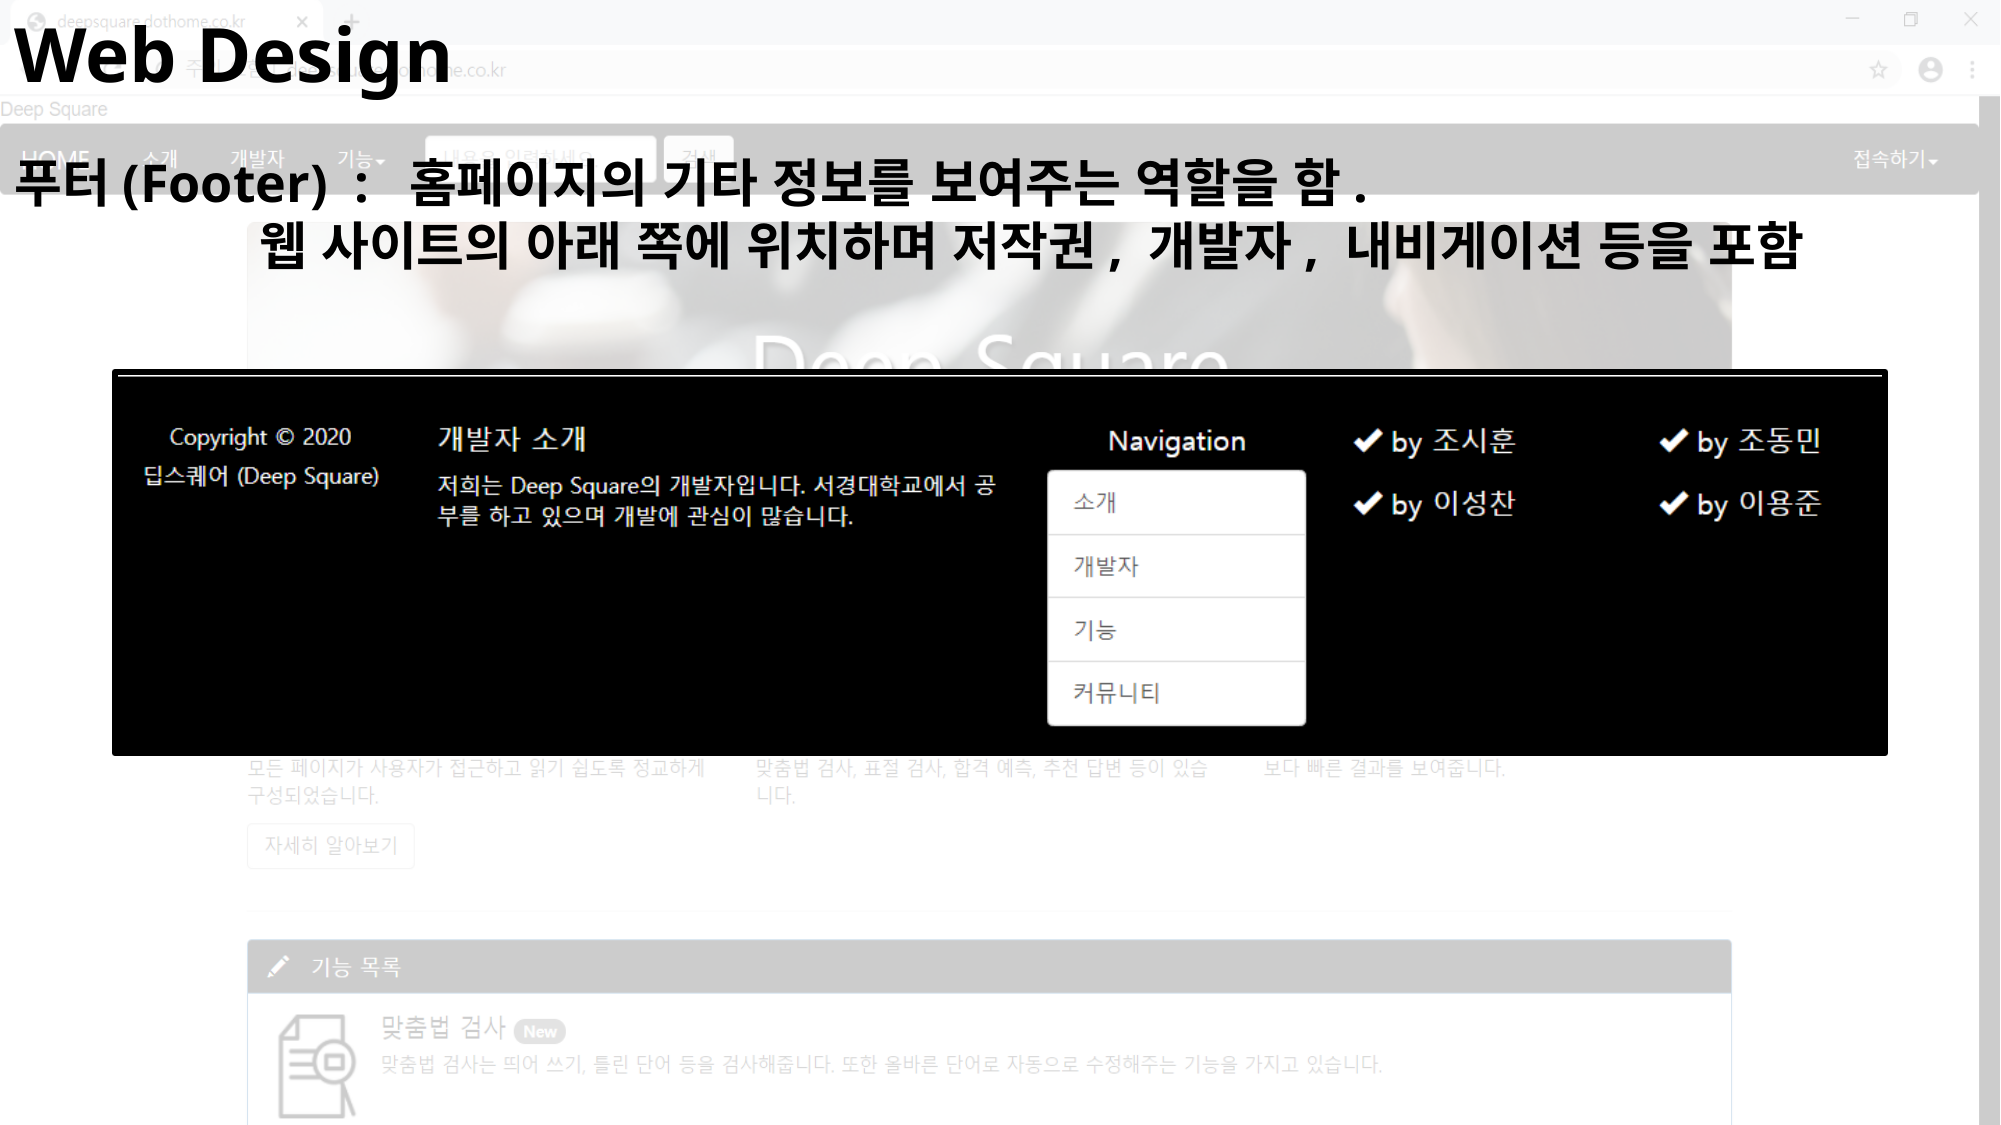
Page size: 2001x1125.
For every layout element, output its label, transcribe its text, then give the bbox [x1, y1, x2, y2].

text_box Web Design [0, 0, 2000, 105]
picture [117, 374, 1883, 750]
text_box 푸터(Footer) : 홈페이지의 기타 정보를 보여주는 역할을 함. 웹 사이트의 아래 쪽에 위치하며 저작권, 개발자, 내비게이션 등을 포함 [0, 143, 2000, 284]
